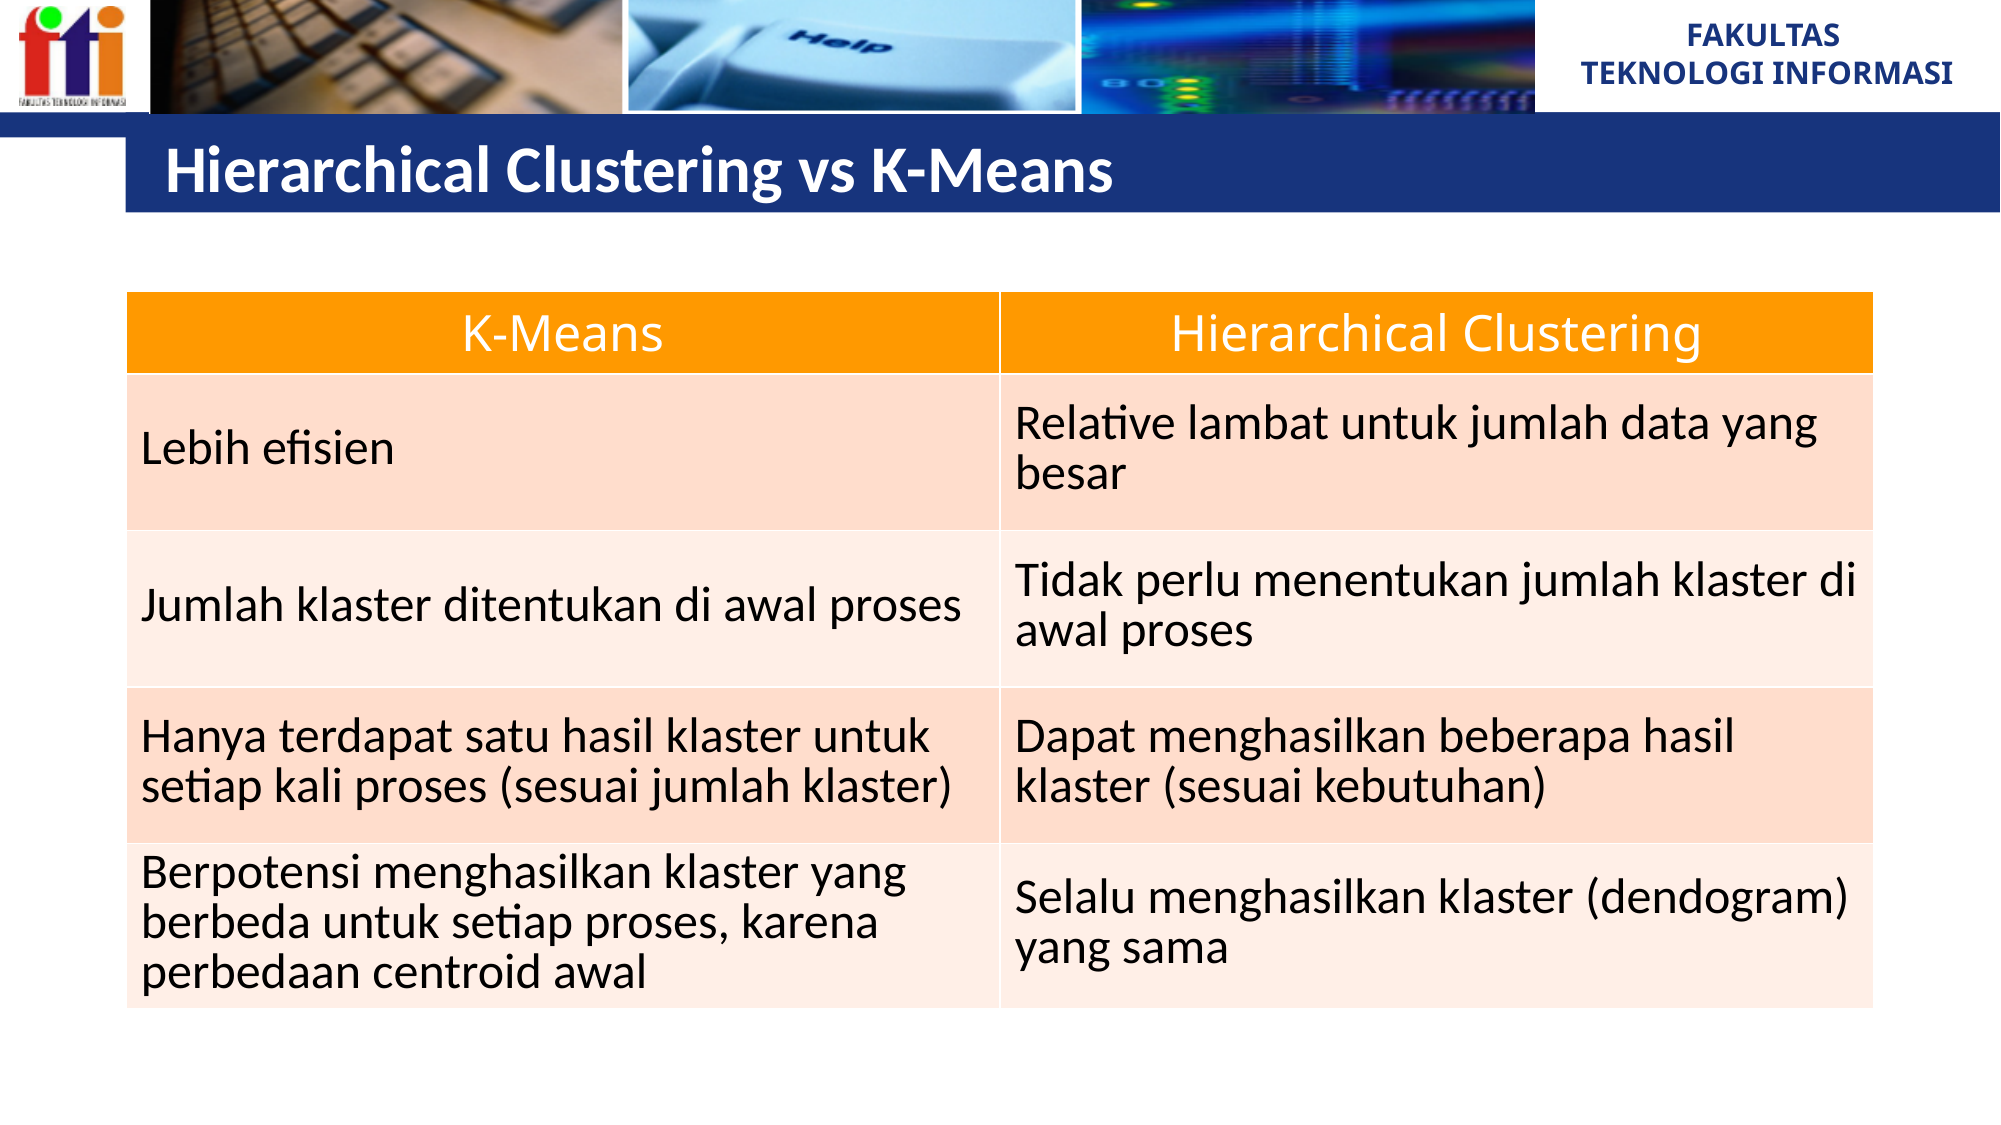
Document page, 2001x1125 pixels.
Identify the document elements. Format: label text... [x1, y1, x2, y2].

table_cell Relative lambat untuk jumlah data yang besar [1001, 375, 1873, 530]
table_header K-Means [127, 292, 999, 373]
table_cell Jumlah klaster ditentukan di awal proses [127, 531, 999, 686]
picture [19, 6, 126, 106]
table_cell Berpotensi menghasilkan klaster yang berbeda untuk setiap proses, karena perbedaan centroid awal [127, 844, 999, 1008]
title Hierarchical Clustering vs K-Means [149, 119, 1934, 213]
table_cell Lebih efisien [127, 375, 999, 530]
table_cell Tidak perlu menentukan jumlah klaster di awal proses [1001, 531, 1873, 686]
table_cell Dapat menghasilkan beberapa hasil klaster (sesuai kebutuhan) [1001, 688, 1873, 843]
picture [149, 0, 1535, 114]
table_cell Hanya terdapat satu hasil klaster untuk setiap kali proses (sesuai jumlah klaster) [127, 688, 999, 843]
table_cell Selalu menghasilkan klaster (dendogram) yang sama [1001, 844, 1873, 1008]
table_header Hierarchical Clustering [1001, 292, 1873, 373]
